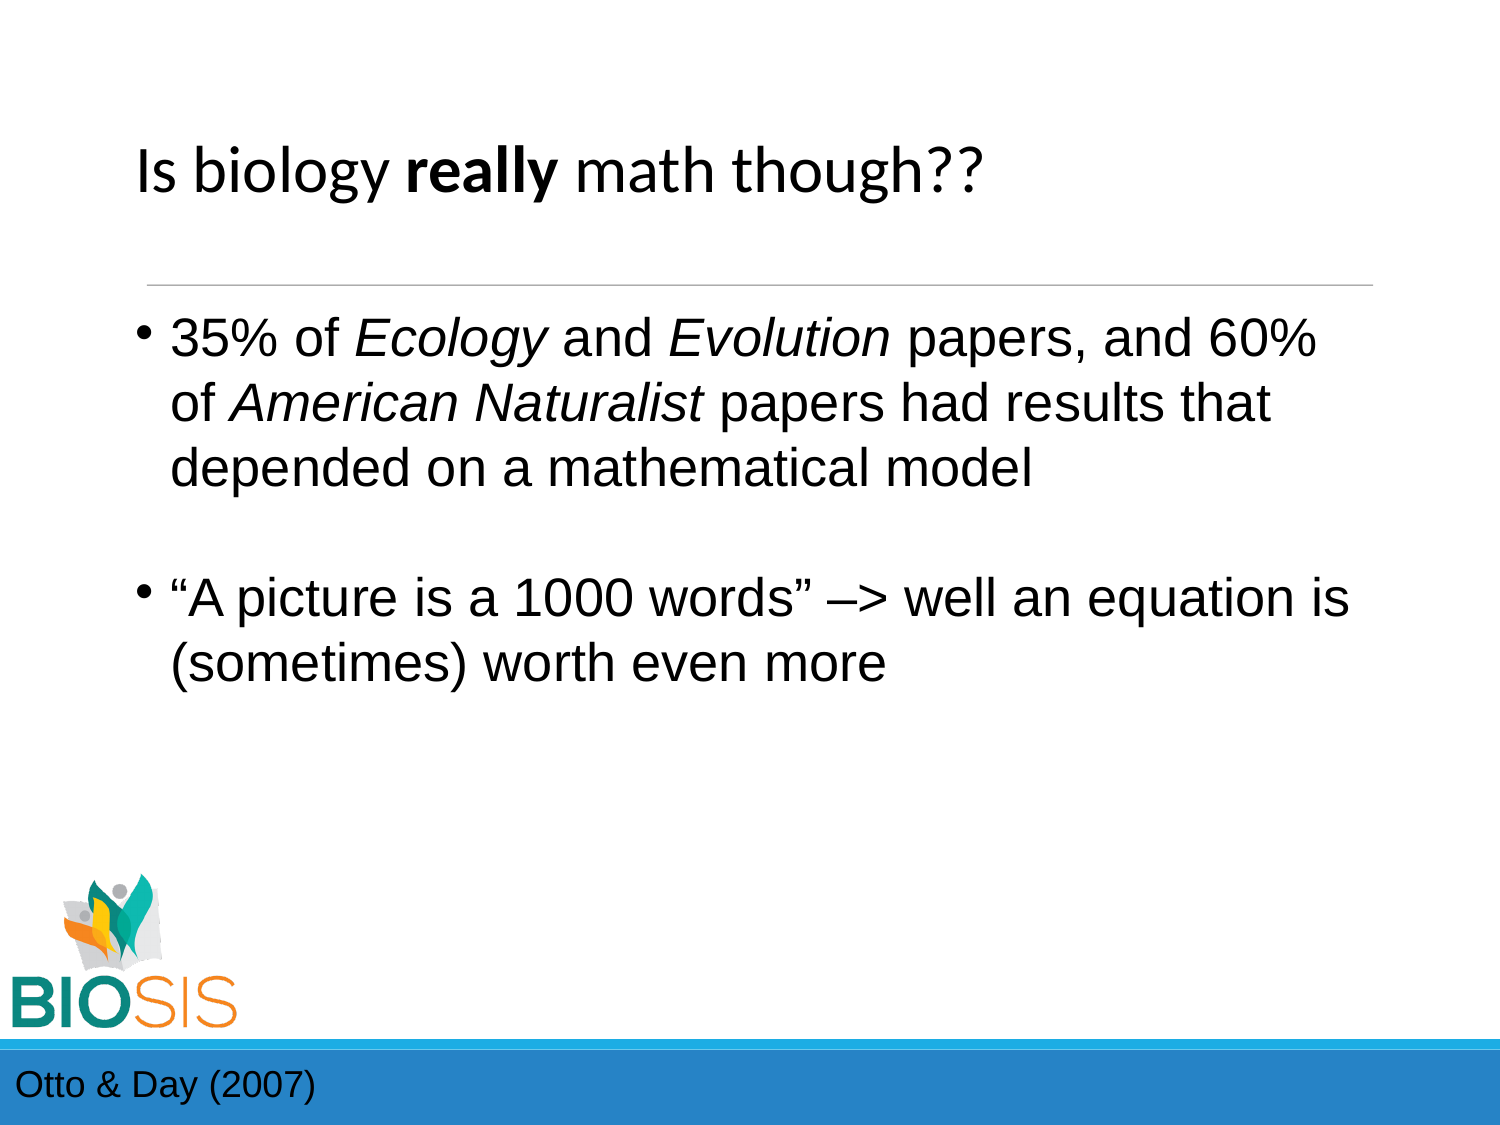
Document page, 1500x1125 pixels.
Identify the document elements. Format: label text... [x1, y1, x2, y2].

text_box Otto & Day (2007) [0, 1053, 332, 1110]
text_box 35% of Ecology and Evolution papers, and 60% of American Naturalist papers had results that depended on a mathematical model “A picture is a 1000 words” –> well an equation is (sometimes) worth even more [134, 302, 1373, 963]
picture [7, 870, 241, 1028]
text_box Is biology really math though?? [134, 47, 1373, 285]
